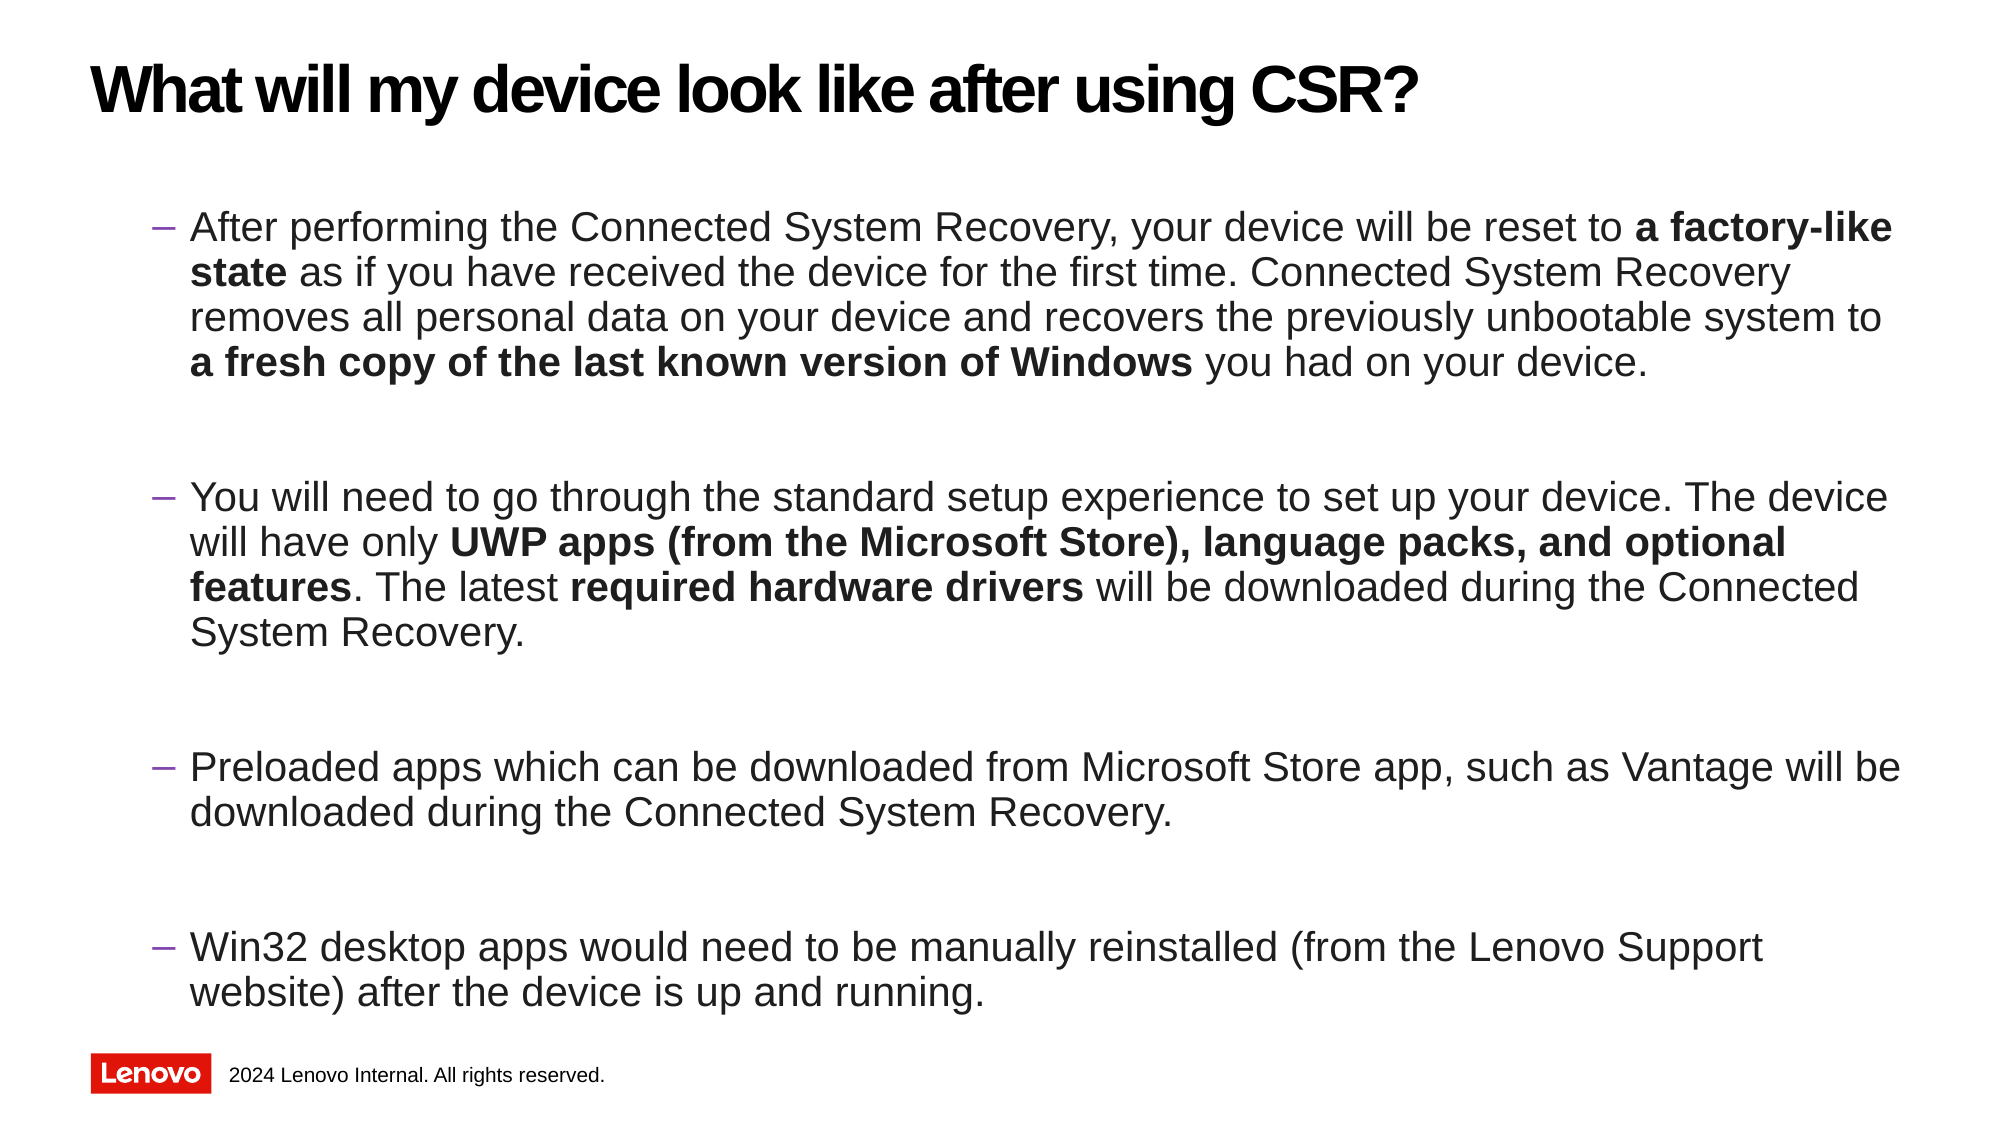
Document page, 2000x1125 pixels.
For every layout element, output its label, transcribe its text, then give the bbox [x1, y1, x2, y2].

list After performing the Connected System Recovery, your device will be reset to a factory-like state as if you have received the device for the first time. Connected System Recovery removes all personal data on your device and recovers the previously unbootable system to a fresh copy of the last known version of Windows you had on your device. You will need to go through the standard setup experience to set up your device. The device will have only UWP apps (from the Microsoft Store), language packs, and optional features. The latest required hardware drivers will be downloaded during the Connected System Recovery. Preloaded apps which can be downloaded from Microsoft Store app, such as Vantage will be downloaded during the Connected System Recovery. Win32 desktop apps would need to be manually reinstalled (from the Lenovo Support website) after the device is up and running. [90, 205, 1907, 1011]
title What will my device look like after using CSR? [90, 58, 1907, 145]
